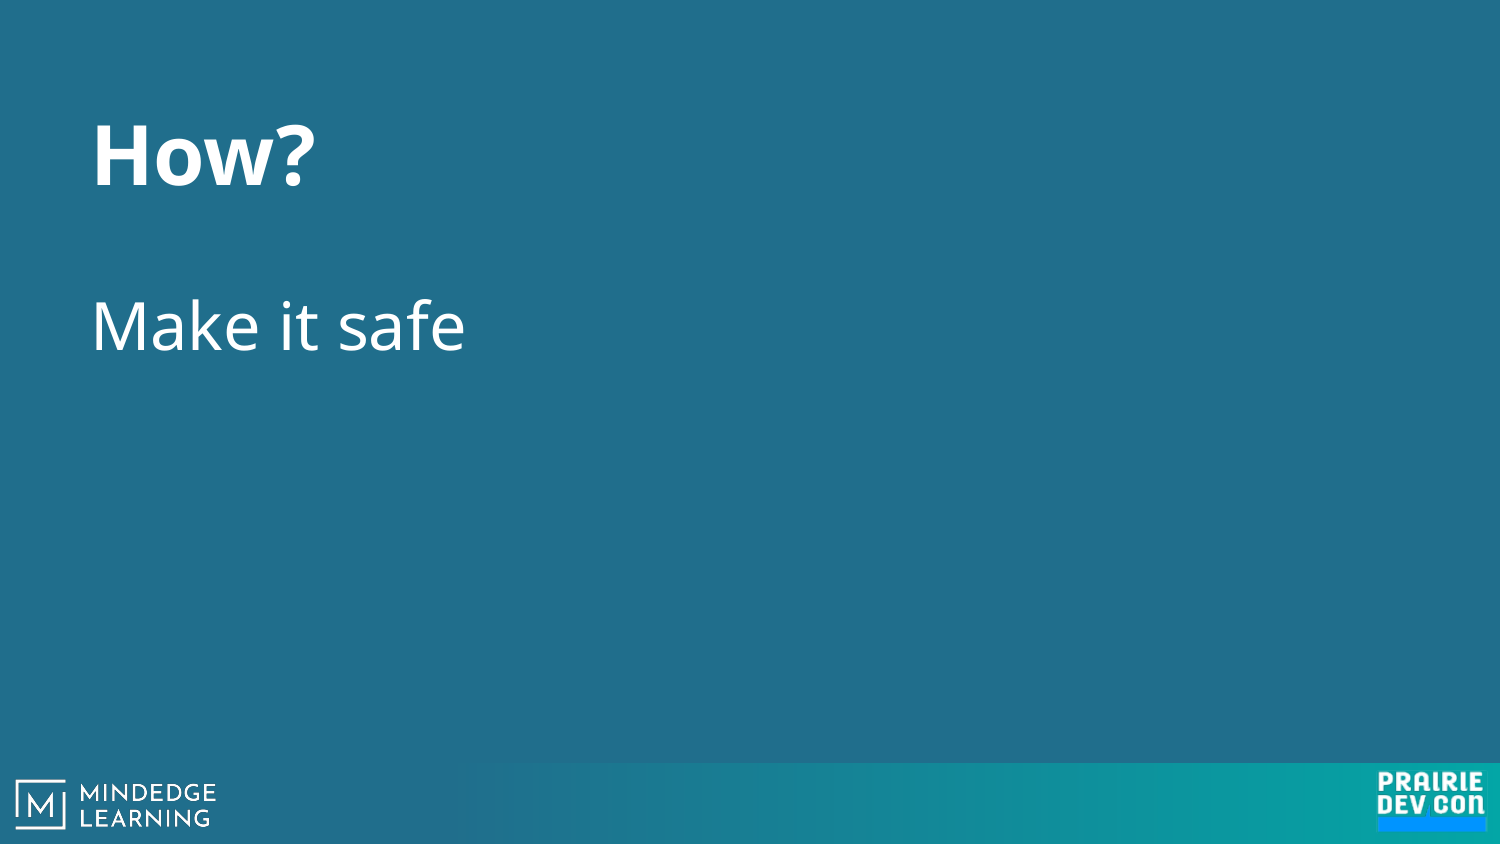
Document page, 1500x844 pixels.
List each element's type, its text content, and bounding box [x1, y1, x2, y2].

picture [0, 764, 231, 844]
list Make it safe [75, 189, 1425, 679]
picture [1376, 770, 1488, 834]
title How? [75, 83, 1425, 189]
